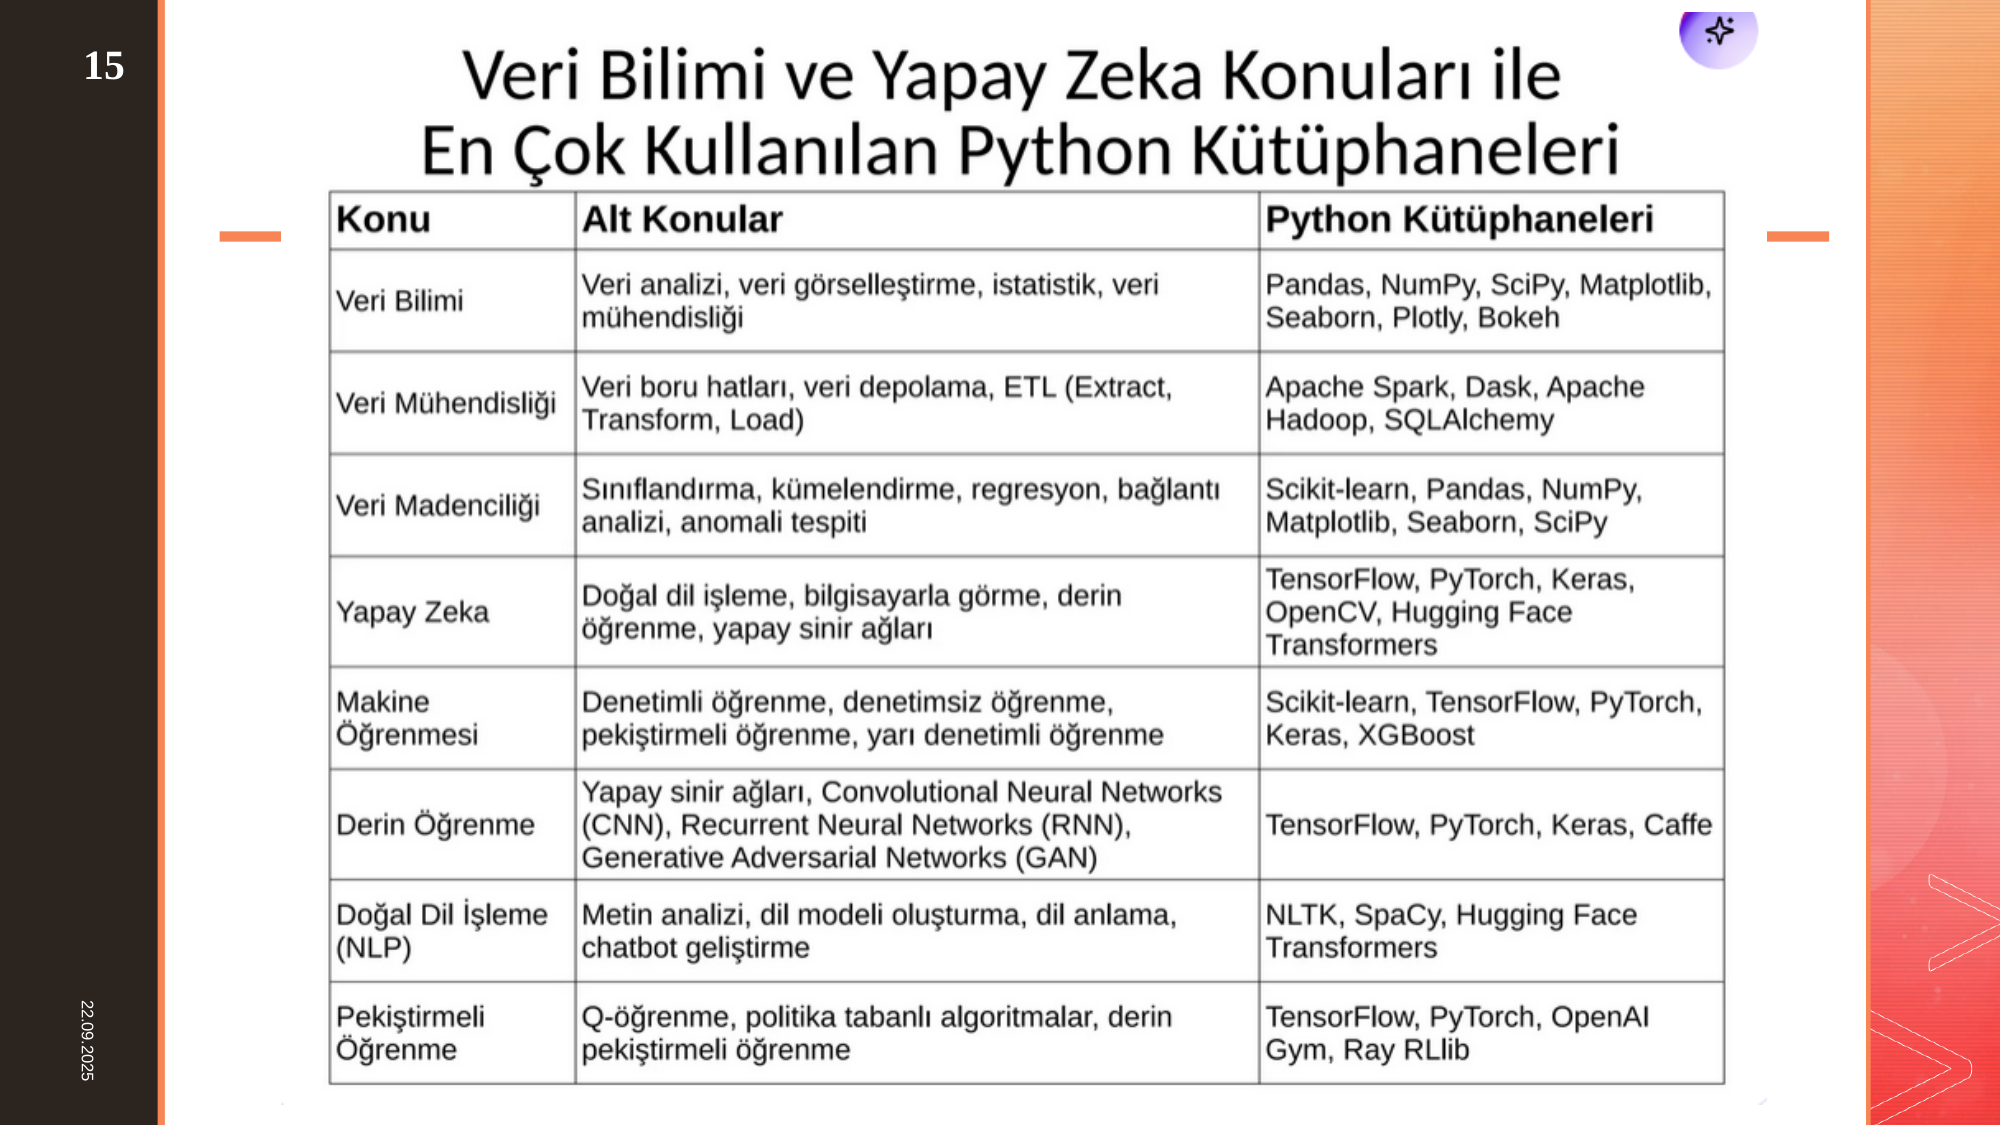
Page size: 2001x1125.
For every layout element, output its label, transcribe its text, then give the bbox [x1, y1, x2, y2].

slide_number 15 [30, 37, 125, 88]
picture [281, 12, 1768, 1105]
text_box [1772, 231, 1830, 242]
picture [1871, 0, 2000, 1125]
text_box [219, 231, 276, 242]
text_box 22.09.2025 [75, 997, 99, 1086]
